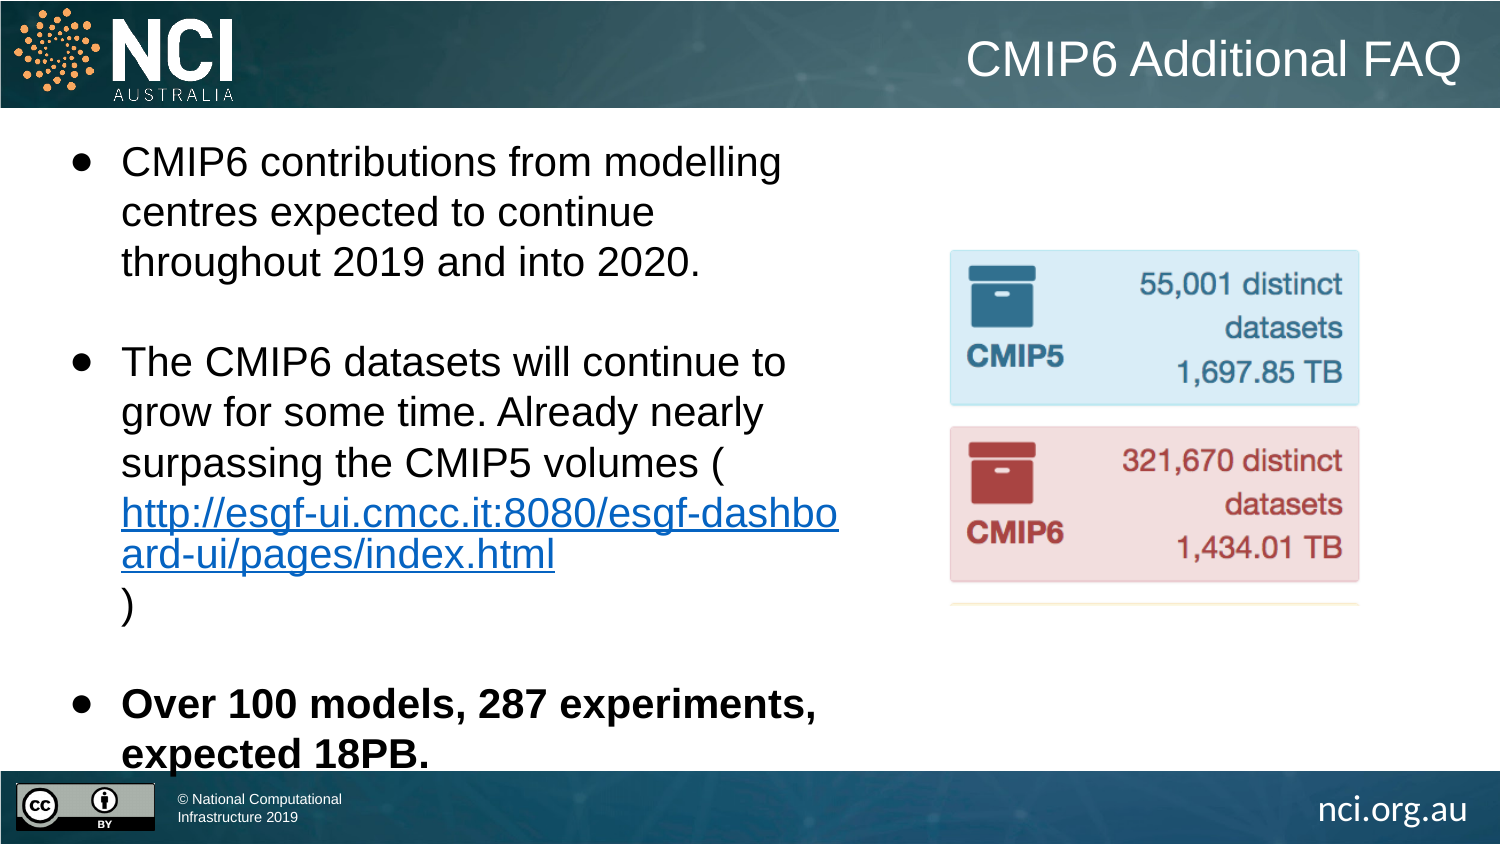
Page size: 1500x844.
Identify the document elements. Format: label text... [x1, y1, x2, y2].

picture [2, 2, 1500, 108]
picture [930, 238, 1376, 606]
list [863, 142, 1444, 744]
picture [2, 771, 1500, 844]
text_box CMIP6 contributions from modelling centres expected to continue throughout 2019 and into 2020. The CMIP6 datasets will continue to grow for some time. Already nearly surpassing the CMIP5 volumes (http://esgf-ui.cmcc.it:8080/esgf-dashboard-ui/pages/index.html) Over 100 models, 287 experiments, expected 18PB. [31, 120, 863, 755]
title CMIP6 Additional FAQ [320, 18, 1478, 94]
